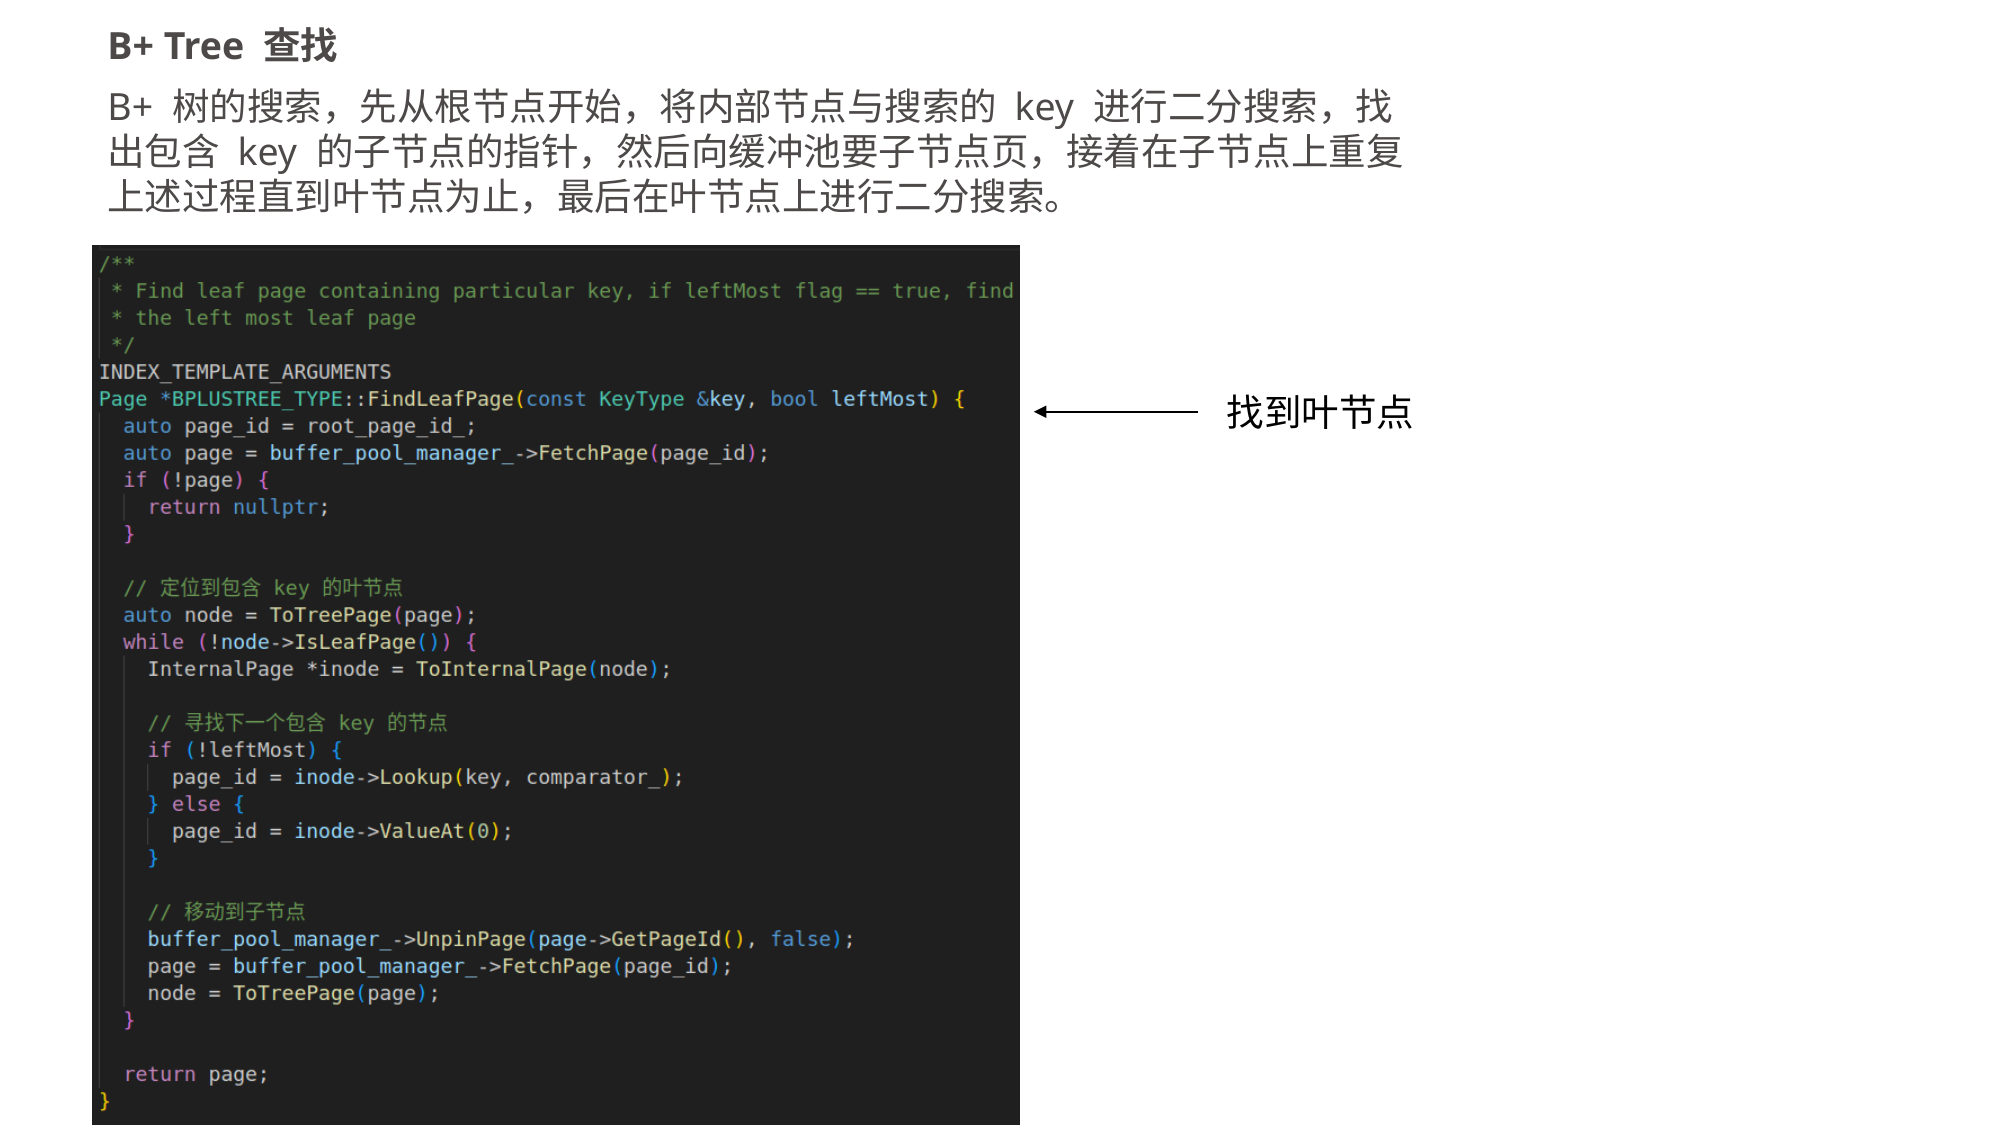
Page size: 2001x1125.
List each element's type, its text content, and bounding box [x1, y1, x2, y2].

text_box 找到叶节点 [1212, 381, 1440, 442]
picture [92, 244, 1021, 1125]
text_box B+ 树的搜索，先从根节点开始，将内部节点与搜索的 key 进行二分搜索，找出包含 key 的子节点的指针，然后向缓冲池要子节点页，接着在子节点上重复上述过程直到叶节点为止，最后在叶节点上进行二分搜索。 [92, 75, 1442, 225]
text_box B+ Tree 查找 [92, 14, 1093, 75]
